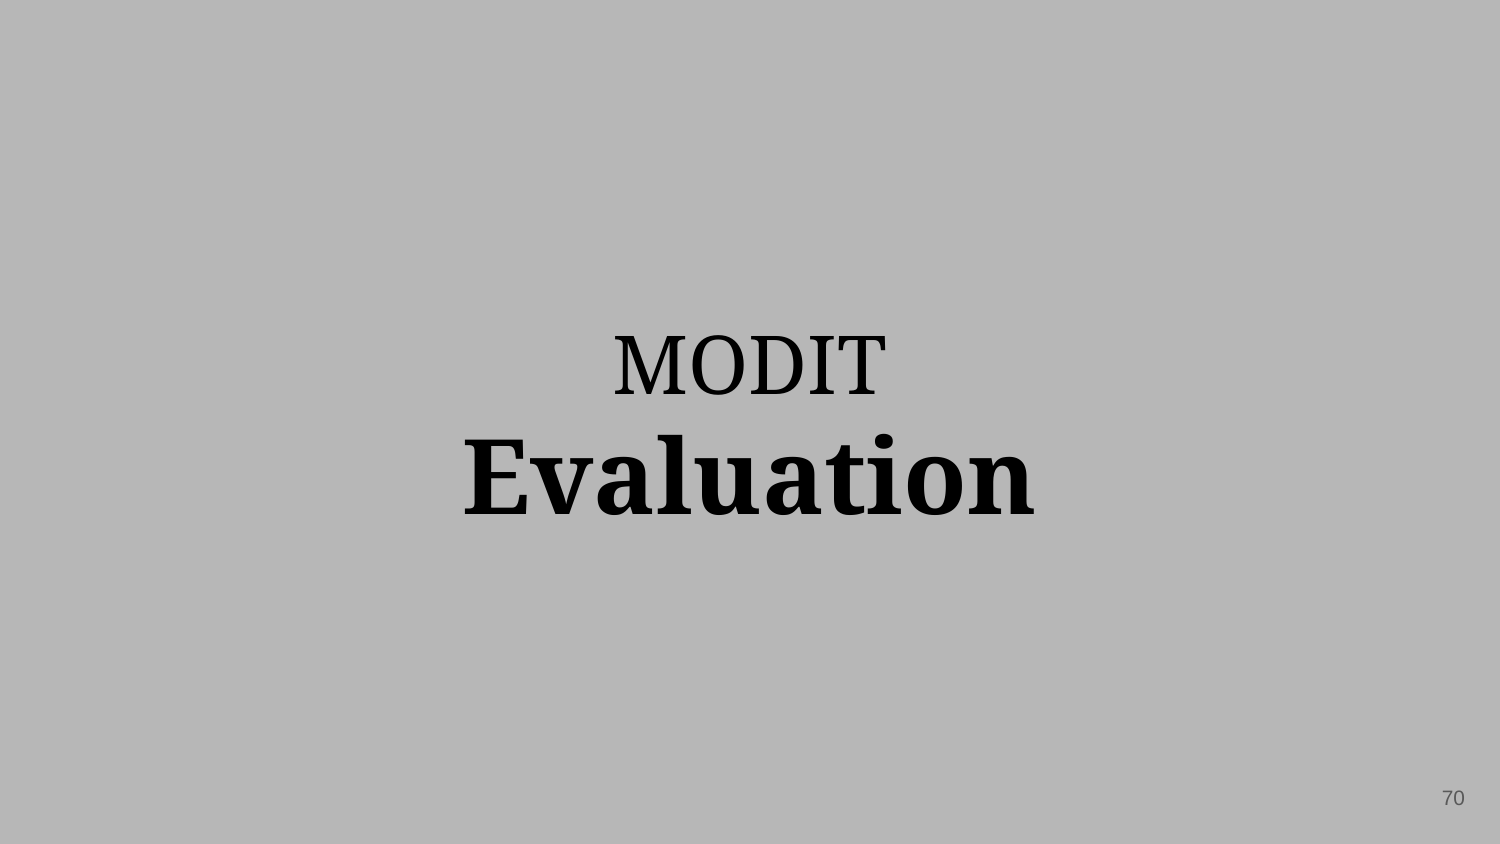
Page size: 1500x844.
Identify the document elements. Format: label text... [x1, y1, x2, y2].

slide_number 70 [1389, 764, 1480, 830]
title MODIT Evaluation [51, 239, 1449, 610]
